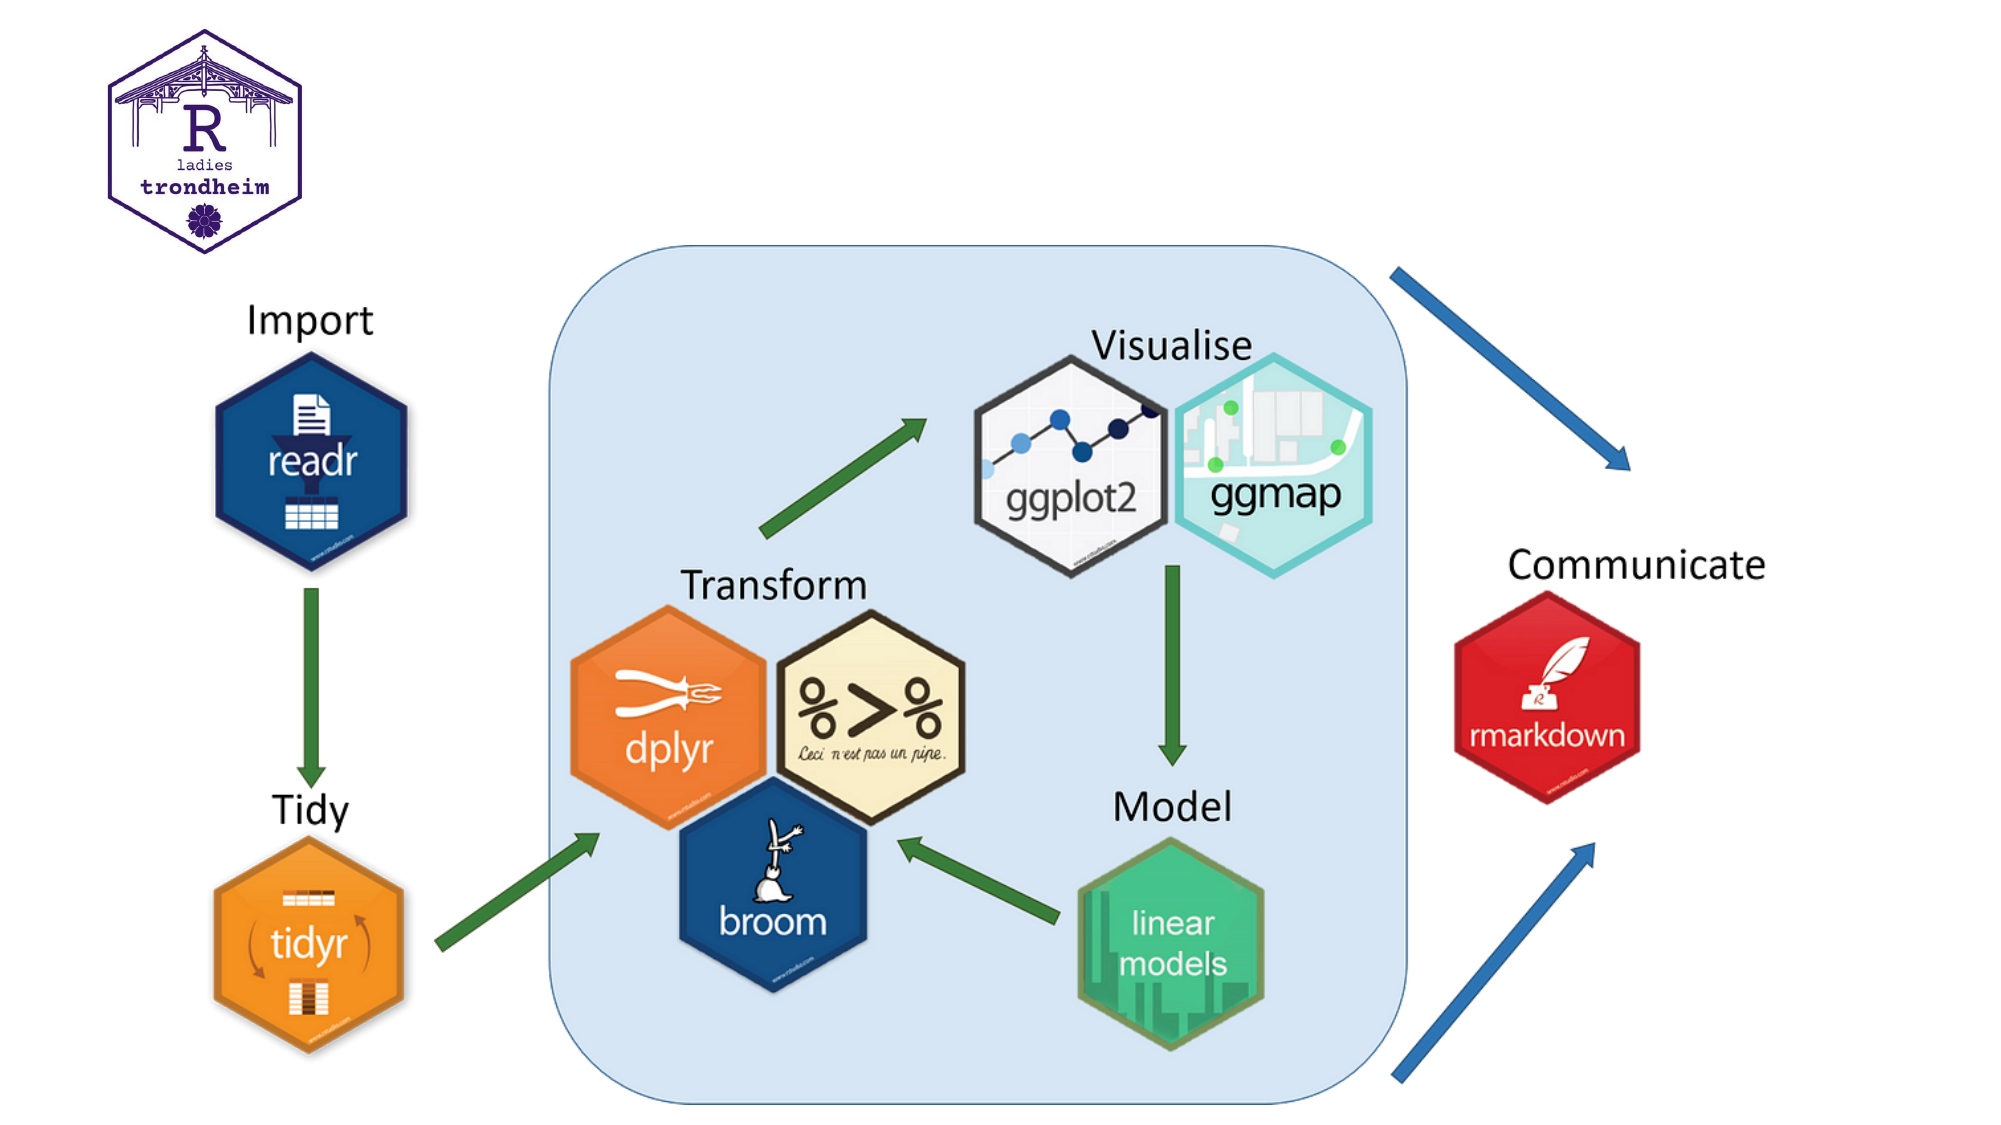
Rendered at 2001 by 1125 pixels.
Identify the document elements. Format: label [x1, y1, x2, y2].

picture [0, 0, 1795, 1105]
